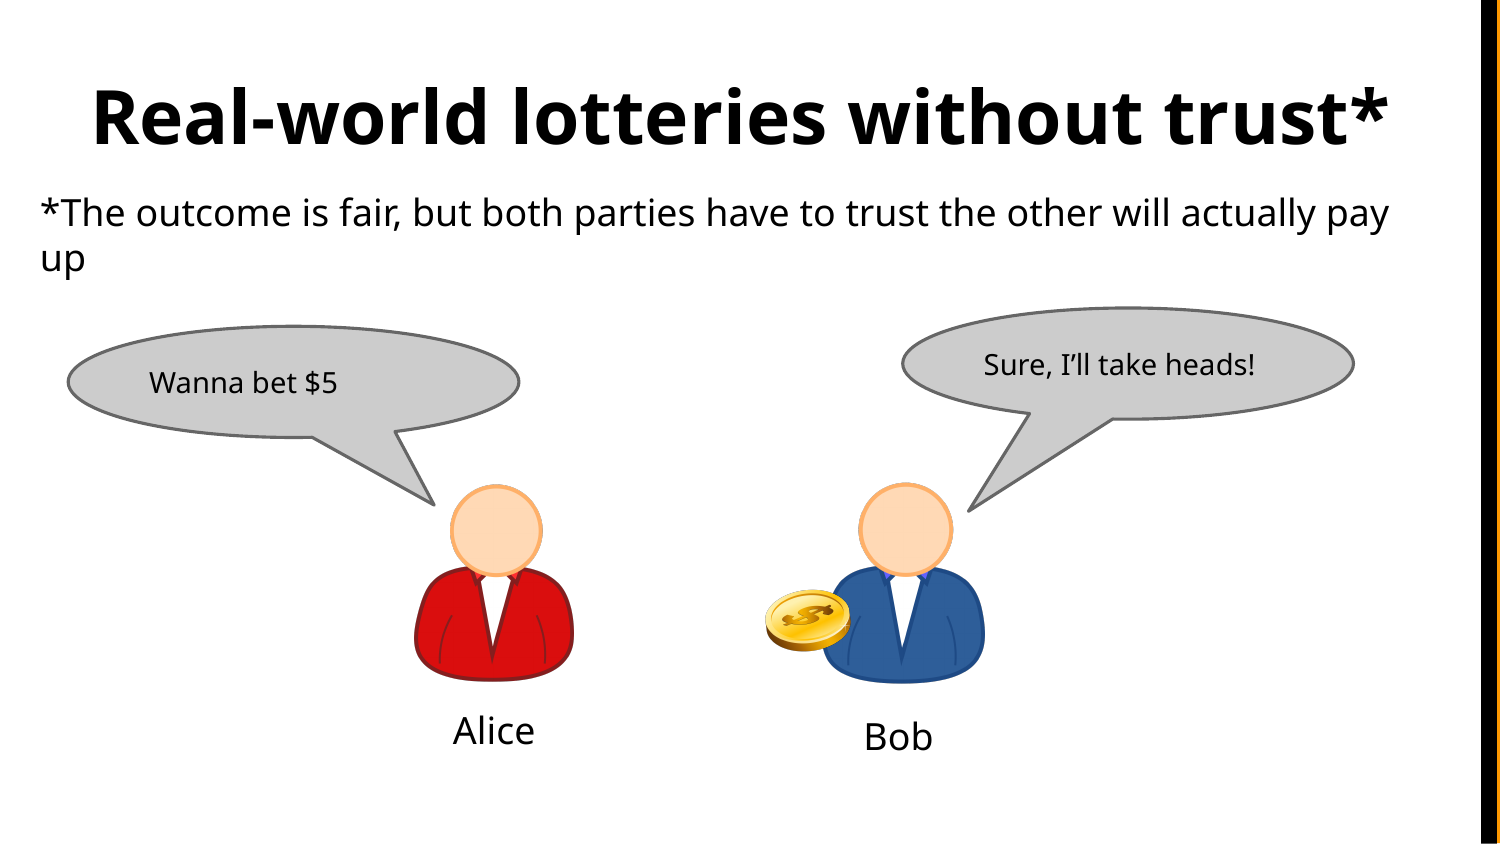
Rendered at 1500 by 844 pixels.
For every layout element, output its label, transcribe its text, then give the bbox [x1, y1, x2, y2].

text_box Alice [428, 692, 560, 755]
title Real-world lotteries without trust* [75, 33, 1452, 175]
picture [751, 482, 985, 684]
title *The outcome is fair, but both parties have to trust the other will actually pay up [24, 152, 1431, 294]
text_box Bob [832, 697, 965, 760]
picture [414, 483, 574, 682]
text_box Sure, I’ll take heads! [902, 307, 1354, 499]
text_box Wanna bet $5 [68, 326, 519, 492]
